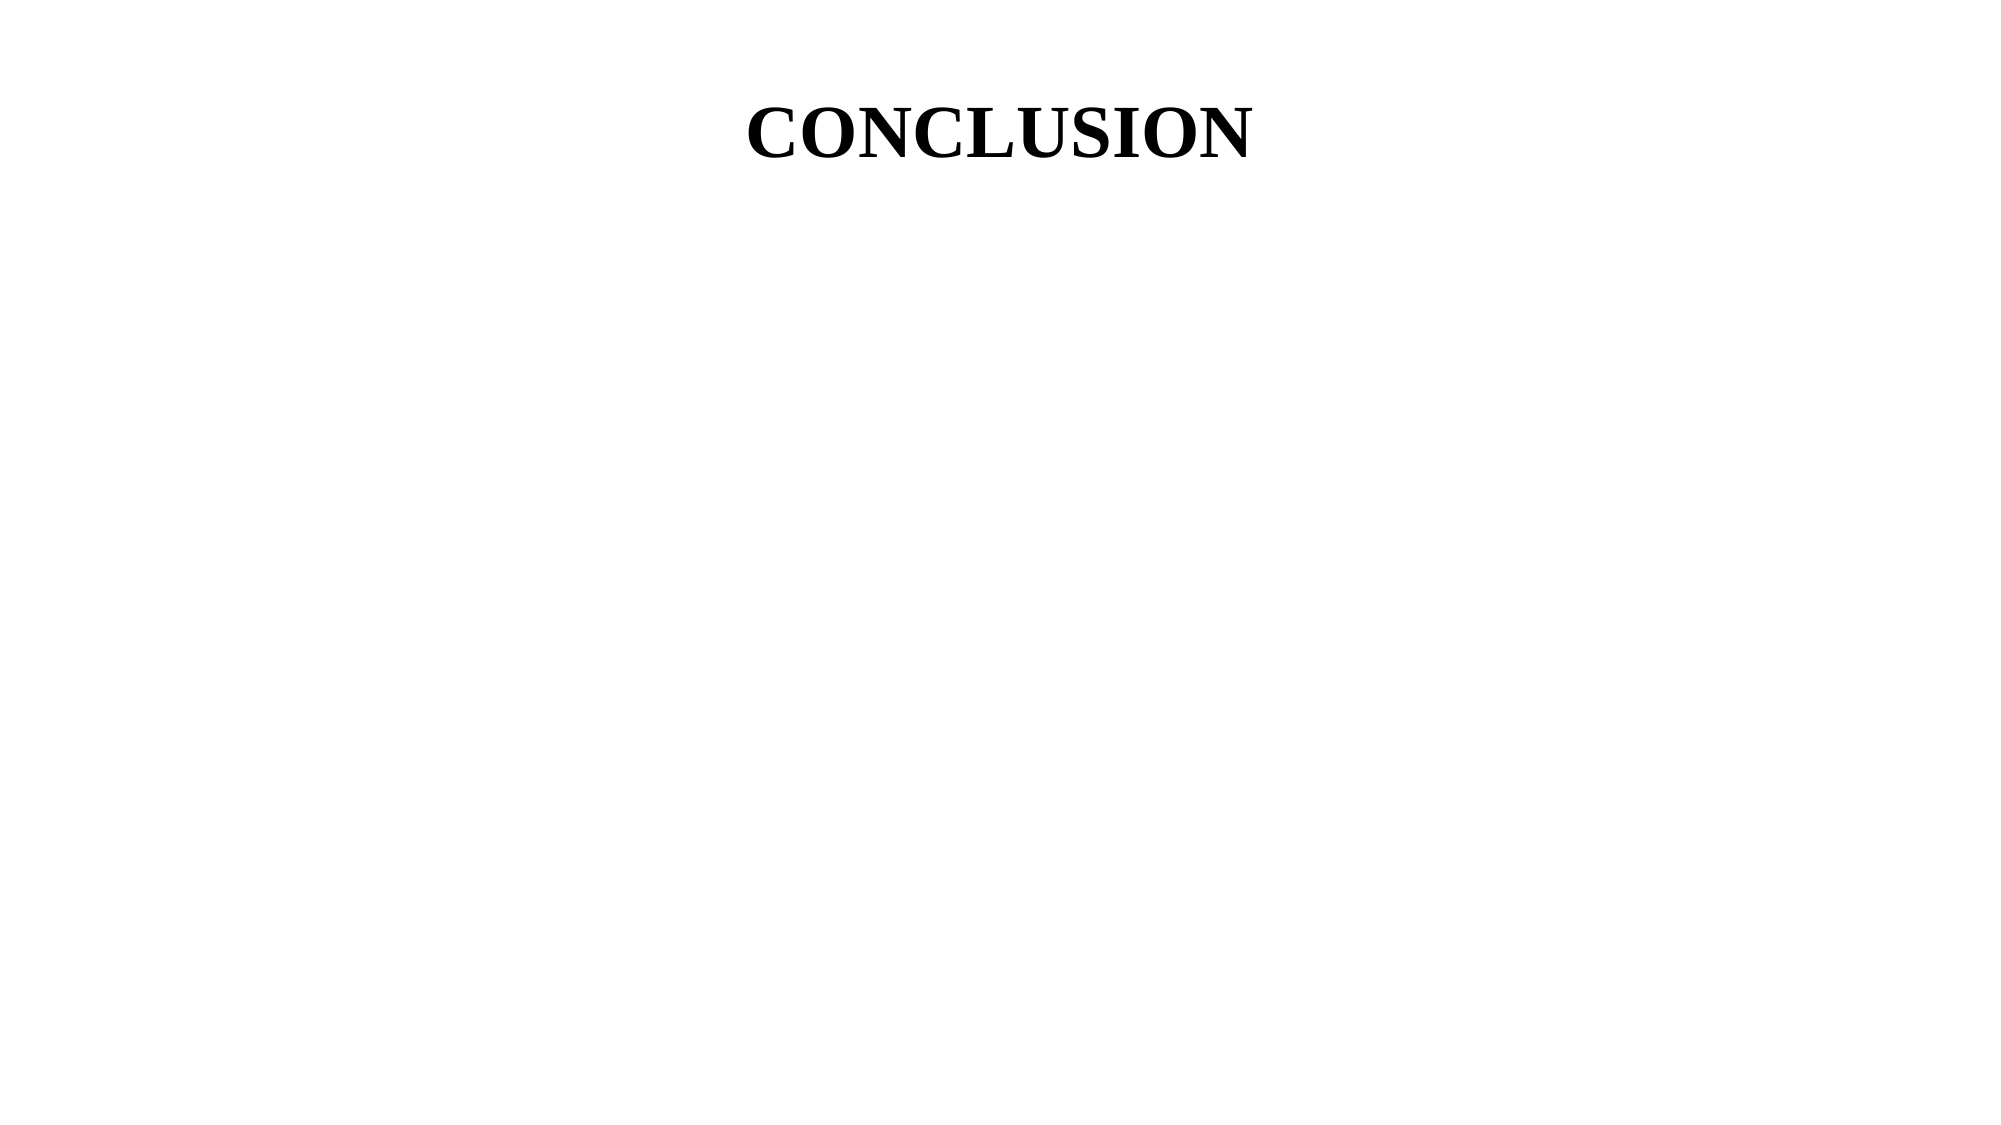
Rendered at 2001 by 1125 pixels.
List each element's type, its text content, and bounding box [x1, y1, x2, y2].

title CONCLUSION [99, 33, 1900, 221]
